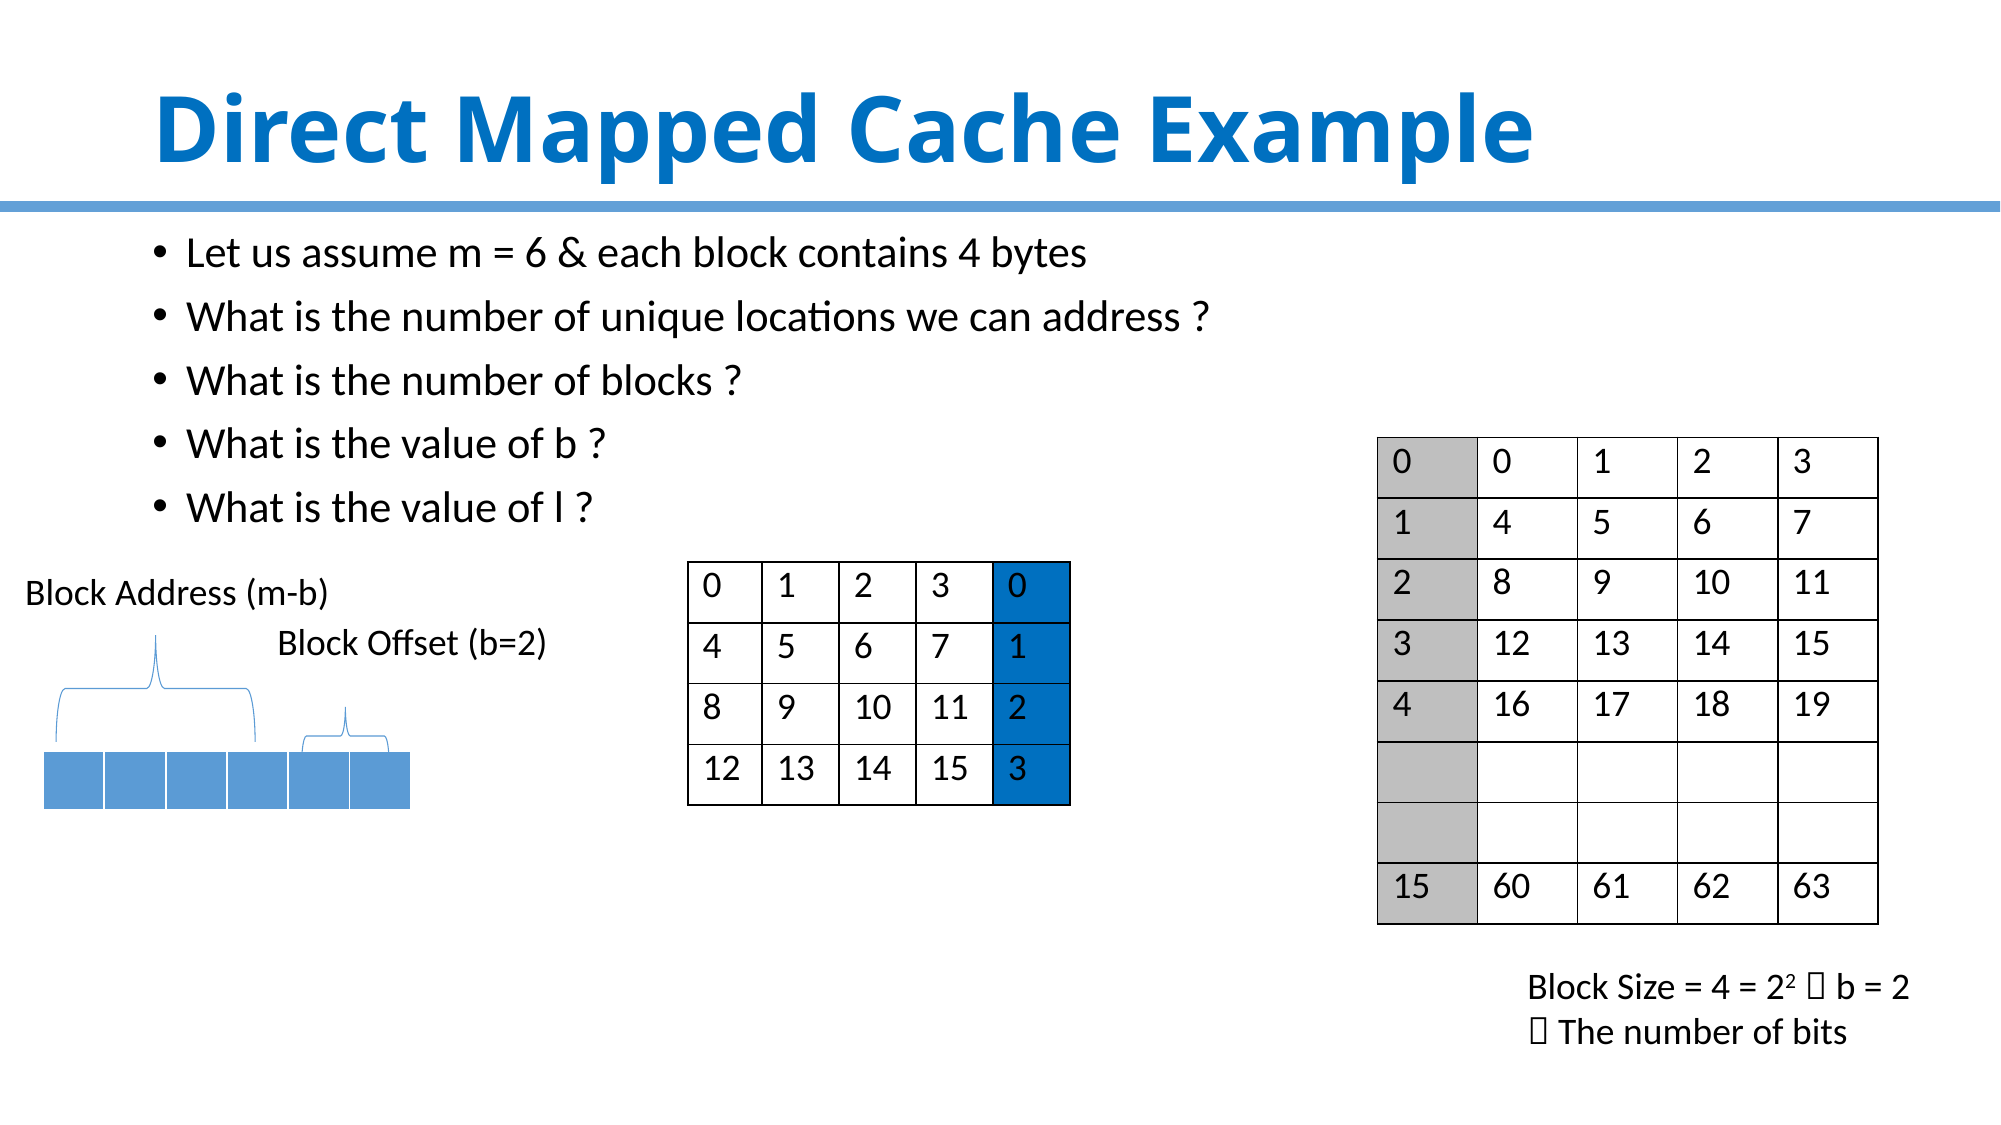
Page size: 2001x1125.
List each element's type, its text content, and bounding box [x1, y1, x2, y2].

title Direct Mapped Cache Example [137, 59, 1863, 207]
table_cell 16 [1478, 682, 1577, 741]
table_cell 15 [1779, 621, 1877, 680]
table_cell 9 [763, 684, 838, 744]
table_cell 7 [1779, 499, 1877, 558]
table_header 0 [689, 563, 761, 622]
table_header [105, 752, 165, 809]
table_header [228, 752, 287, 809]
table_cell 1 [1378, 499, 1477, 558]
table_cell 3 [994, 745, 1069, 804]
list Let us assume m = 6 & each block contains 4 bytes What is the number of unique locations we can address ? What is the number of blocks ? What is the value of b ? What is the value of l ? [137, 222, 1684, 542]
table_header 3 [1779, 438, 1877, 497]
table_cell 61 [1578, 864, 1677, 923]
table_cell 4 [689, 624, 761, 683]
table_cell [1378, 743, 1477, 802]
table_cell [1779, 743, 1877, 802]
table_cell 6 [1678, 499, 1777, 558]
table_cell 60 [1478, 864, 1577, 923]
table_cell [1378, 803, 1477, 862]
text_box Block Address (m-b) [10, 560, 345, 620]
table_header 0 [1378, 438, 1477, 497]
table_cell 4 [1478, 499, 1577, 558]
table_cell 19 [1779, 682, 1877, 741]
table_cell 7 [917, 624, 992, 683]
table_cell [1478, 803, 1577, 862]
table_cell 14 [1678, 621, 1777, 680]
table_cell 9 [1578, 560, 1677, 619]
table_cell 2 [1378, 560, 1477, 619]
text_box [55, 635, 256, 742]
table_cell 10 [840, 684, 915, 744]
text_box Block Size = 4 = 22  b = 2  The number of bits [1512, 954, 1934, 1060]
table_cell [1779, 803, 1877, 862]
table_cell 6 [840, 624, 915, 683]
table_cell 8 [1478, 560, 1577, 619]
table_header [167, 752, 226, 809]
table_header 3 [917, 563, 992, 622]
table_cell 13 [1578, 621, 1677, 680]
table_cell 14 [840, 745, 915, 804]
table_cell [1578, 803, 1677, 862]
table_cell 12 [1478, 621, 1577, 680]
text_box Block Offset (b=2) [262, 610, 563, 671]
table_cell 11 [917, 684, 992, 744]
table_cell [1678, 803, 1777, 862]
table_cell 15 [1378, 864, 1477, 923]
table_cell 5 [1578, 499, 1677, 558]
table_cell 15 [917, 745, 992, 804]
table_cell 3 [1378, 621, 1477, 680]
table_header [350, 752, 410, 809]
table_header 1 [763, 563, 838, 622]
table_cell 1 [994, 624, 1069, 683]
table_cell 62 [1678, 864, 1777, 923]
text_box [301, 706, 390, 766]
table_cell 10 [1678, 560, 1777, 619]
table_header [44, 752, 103, 809]
table_cell 8 [689, 684, 761, 744]
table_cell 11 [1779, 560, 1877, 619]
table_cell 13 [763, 745, 838, 804]
table_cell 17 [1578, 682, 1677, 741]
table_cell 5 [763, 624, 838, 683]
table_header 0 [994, 563, 1069, 622]
table_cell 4 [1378, 682, 1477, 741]
table_header 0 [1478, 438, 1577, 497]
table_header 1 [1578, 438, 1677, 497]
table_cell 63 [1779, 864, 1877, 923]
table_cell [1578, 743, 1677, 802]
table_cell 12 [689, 745, 761, 804]
table_header 2 [1678, 438, 1777, 497]
table_header [289, 752, 349, 809]
table_cell [1678, 743, 1777, 802]
table_cell 2 [994, 684, 1069, 744]
table_cell 18 [1678, 682, 1777, 741]
table_header 2 [840, 563, 915, 622]
table_cell [1478, 743, 1577, 802]
